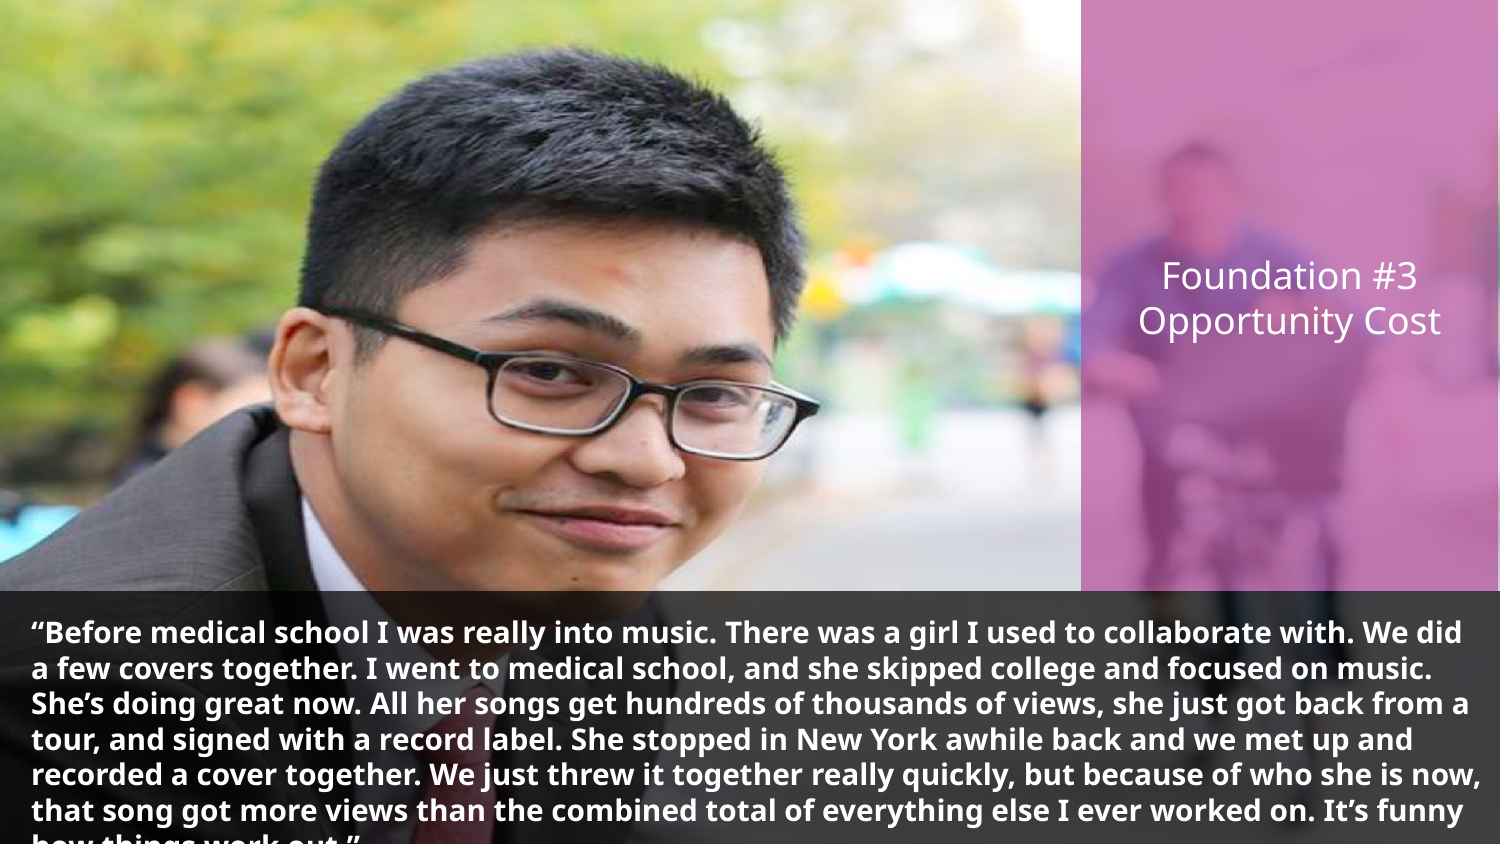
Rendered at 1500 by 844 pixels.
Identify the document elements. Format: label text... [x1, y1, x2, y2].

text_box Foundation #3 Opportunity Cost [1117, 244, 1462, 350]
picture [0, 0, 1079, 591]
text_box [1079, 0, 1500, 591]
text_box [0, 591, 1500, 844]
text_box “Before medical school I was really into music. There was a girl I used to collaborate with. We did a few covers together. I went to medical school, and she skipped college and focused on music. She’s doing great now. All her songs get hundreds of thousands of views, she just got back from a tour, and signed with a record label. She stopped in New York awhile back and we met up and recorded a cover together. We just threw it together really quickly, but because of who she is now, that song got more views than the combined total of everything else I ever worked on. It’s funny how things work out.” [16, 606, 1500, 844]
